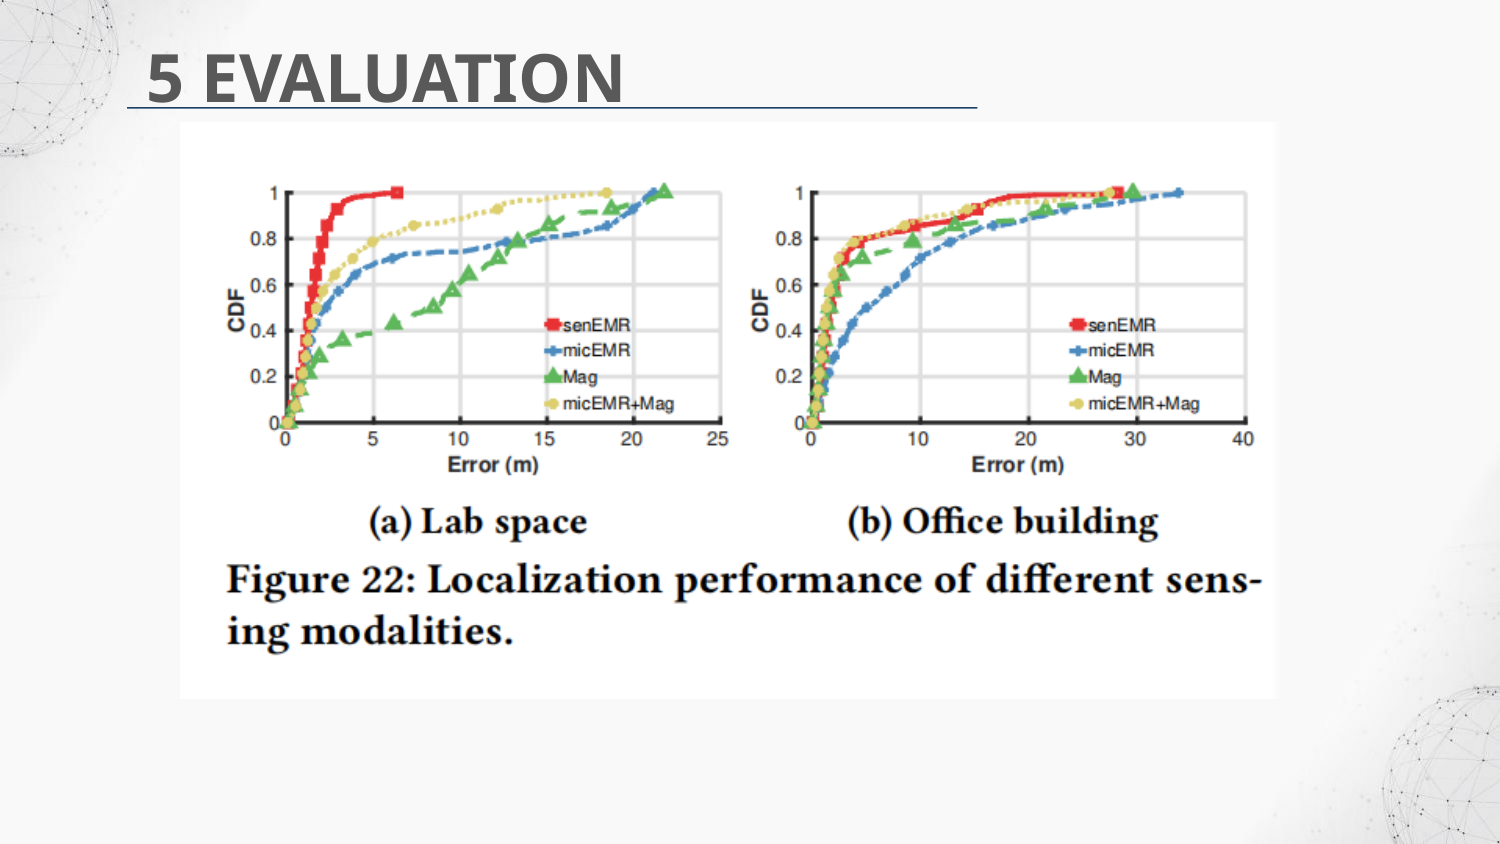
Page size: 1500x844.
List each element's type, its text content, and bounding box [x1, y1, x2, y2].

picture [0, 0, 1500, 844]
text_box 5 EVALUATION [63, 30, 710, 122]
